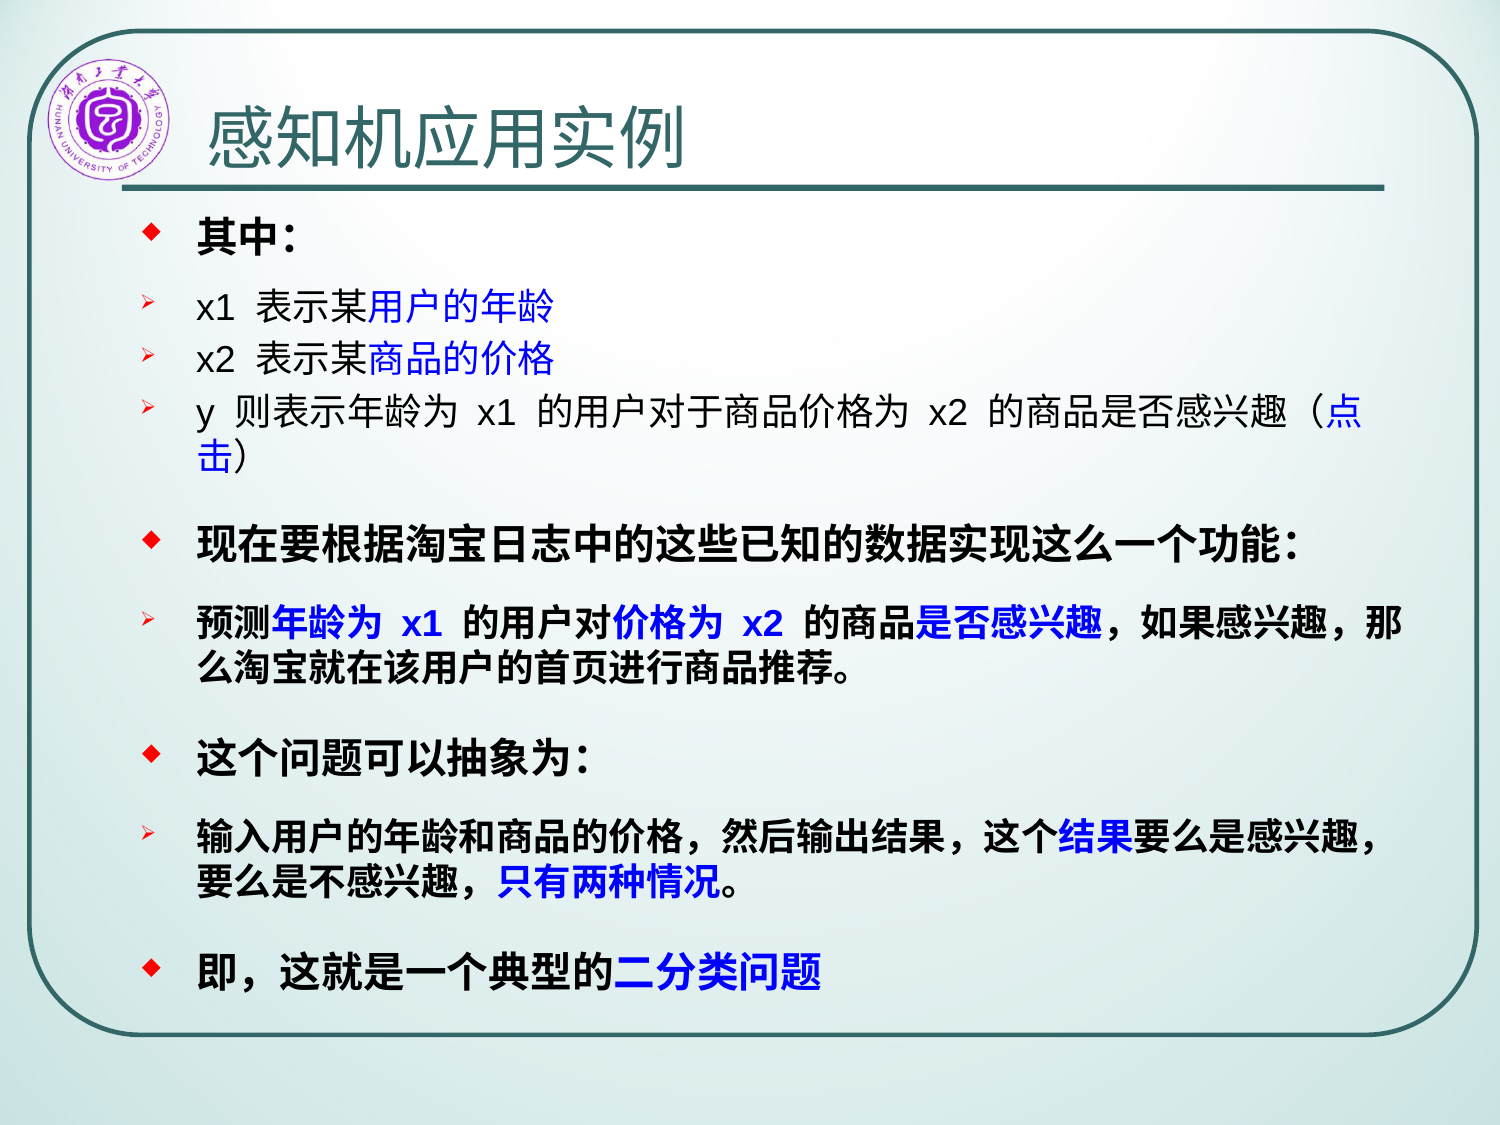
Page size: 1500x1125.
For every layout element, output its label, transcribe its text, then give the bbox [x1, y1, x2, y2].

list 其中： x1 表示某用户的年龄 x2 表示某商品的价格 y 则表示年龄为 x1 的用户对于商品价格为 x2 的商品是否感兴趣（点击） 现在要根据淘宝日志中的这些已知的数据实现这么一个功能： 预测年龄为 x1 的用户对价格为 x2 的商品是否感兴趣，如果感兴趣，那么淘宝就在该用户的首页进行商品推荐。 这个问题可以抽象为： 输入用户的年龄和商品的价格，然后输出结果，这个结果要么是感兴趣，要么是不感兴趣，只有两种情况。 即，这就是一个典型的二分类问题 [125, 202, 1447, 1035]
picture [0, 0, 1500, 1125]
title 感知机应用实例 [159, 66, 1422, 185]
